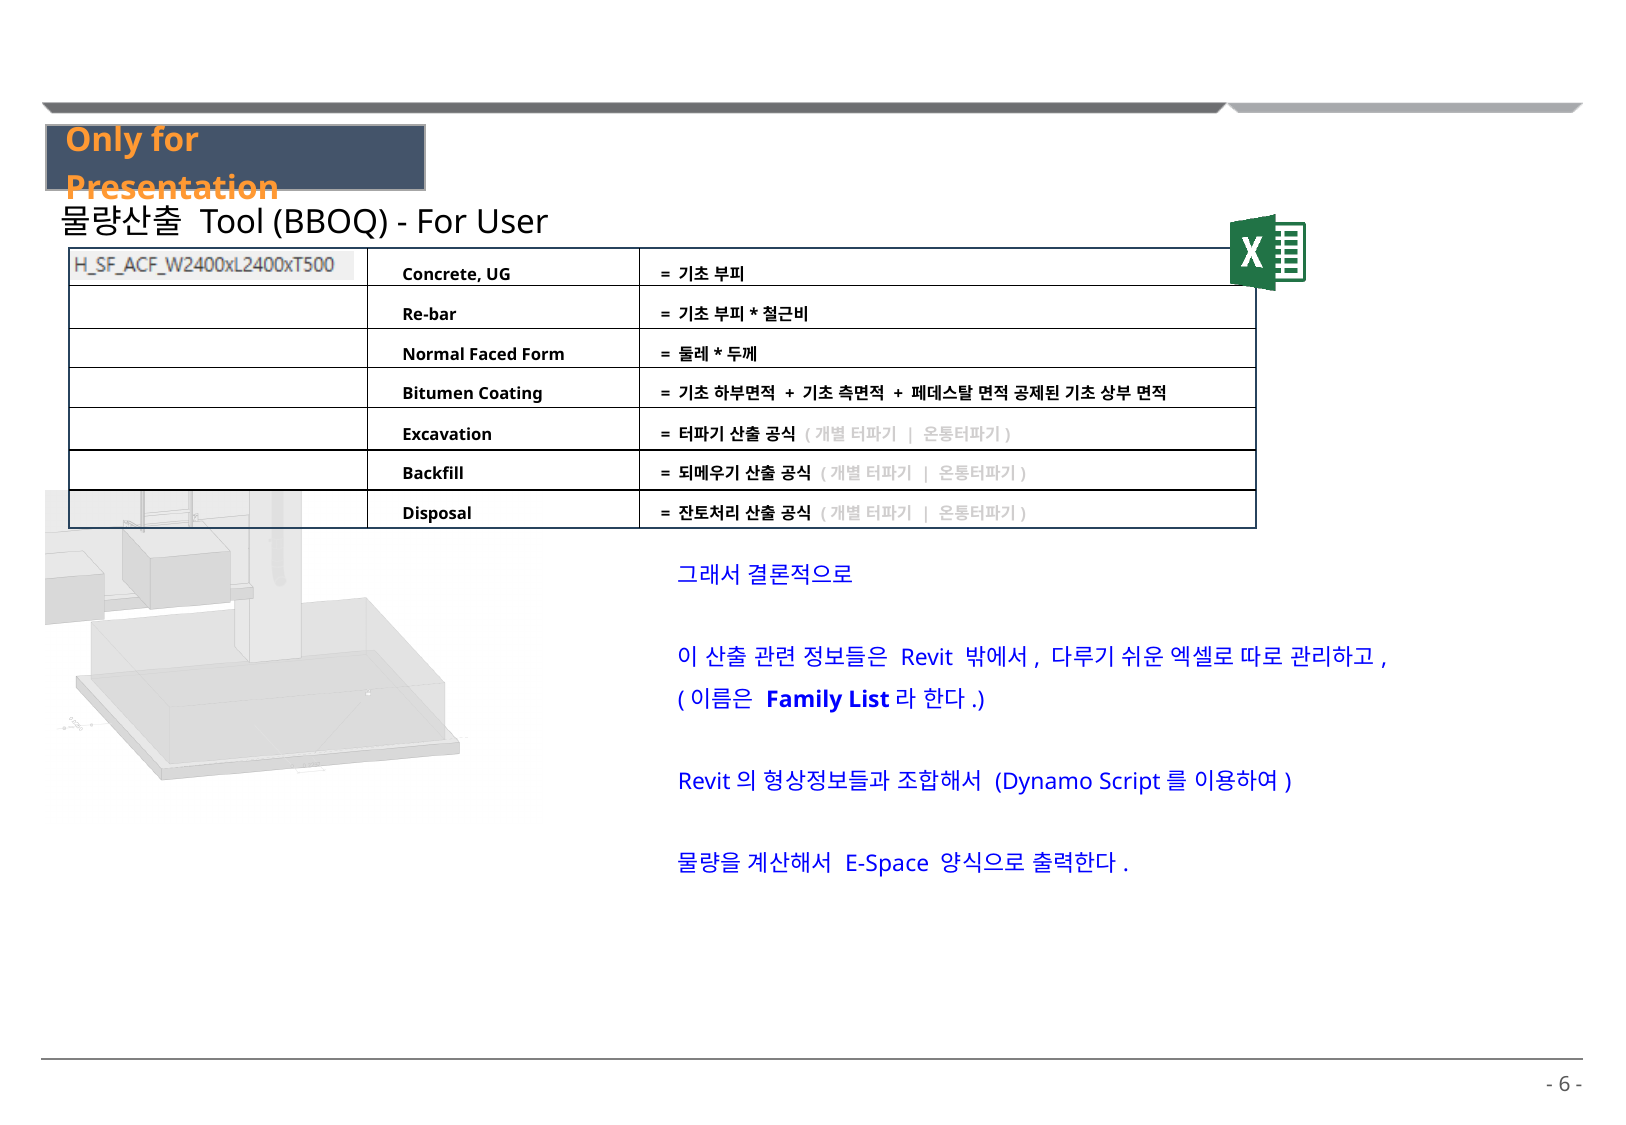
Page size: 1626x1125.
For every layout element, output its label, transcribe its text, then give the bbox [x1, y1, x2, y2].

text_box 그래서 결론적으로 이 산출 관련 정보들은 Revit 밖에서, 다루기 쉬운 엑셀로 따로 관리하고, (이름은 Family List라 한다.) Revit의 형상정보들과 조합해서 (Dynamo Script를 이용하여) 물량을 계산해서 E-Space 양식으로 출력한다. [663, 539, 1577, 884]
text_box 물량산출 Tool (BBOQ) - For User [45, 192, 769, 248]
picture [45, 490, 543, 824]
picture [42, 102, 1583, 114]
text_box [68, 236, 1256, 528]
picture [1229, 214, 1306, 291]
text_box Only for Presentation [45, 124, 426, 191]
